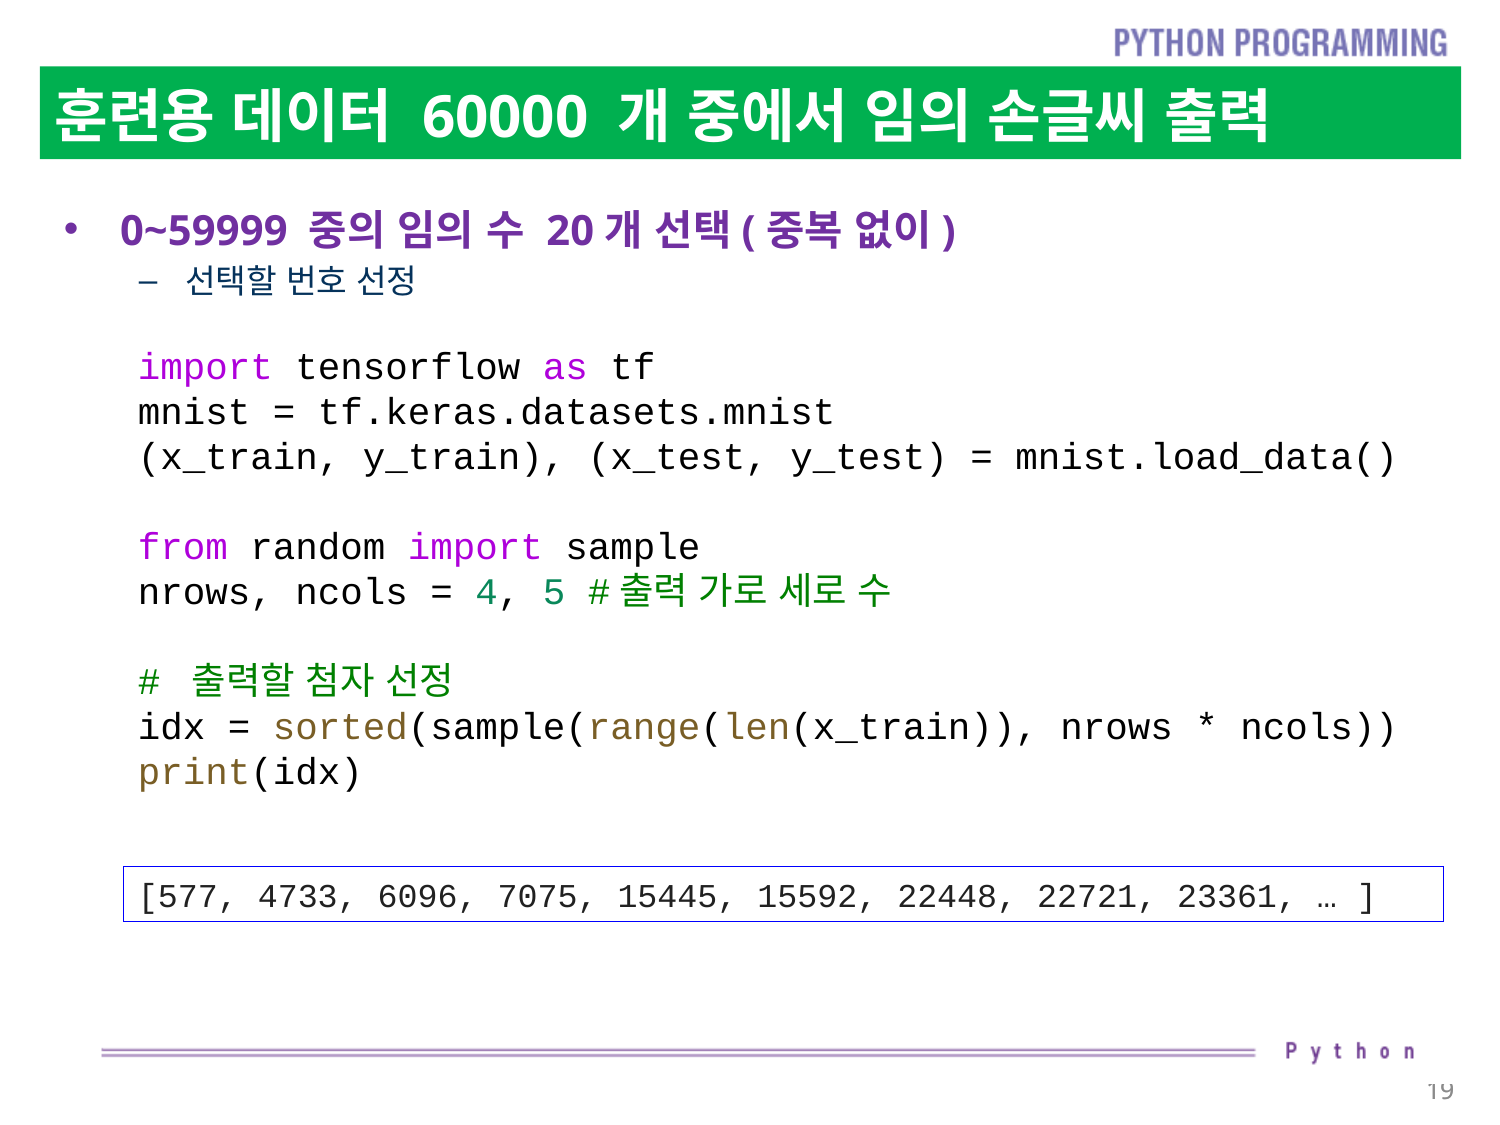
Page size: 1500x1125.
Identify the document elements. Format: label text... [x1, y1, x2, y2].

list 0~59999 중의 임의 수 20개 선택(중복 없이) 선택할 번호 선정 [48, 195, 1461, 1041]
slide_number 19 [1119, 1071, 1470, 1112]
text_box import tensorflow as tf mnist = tf.keras.datasets.mnist (x_train, y_train), (x_test, y_test) = mnist.load_data() from random import sample nrows, ncols = 4, 5 #출력 가로 세로 수 # 출력할 첨자 선정 idx = sorted(sample(range(len(x_train)), nrows * ncols)) print(idx) [123, 334, 1444, 800]
title 훈련용 데이터 60000 개 중에서 임의 손글씨 출력 [39, 76, 1444, 152]
picture [1106, 13, 1462, 66]
text_box [577, 4733, 6096, 7075, 15445, 15592, 22448, 22721, 23361, … ] [123, 866, 1444, 922]
picture [18, 1020, 1483, 1084]
